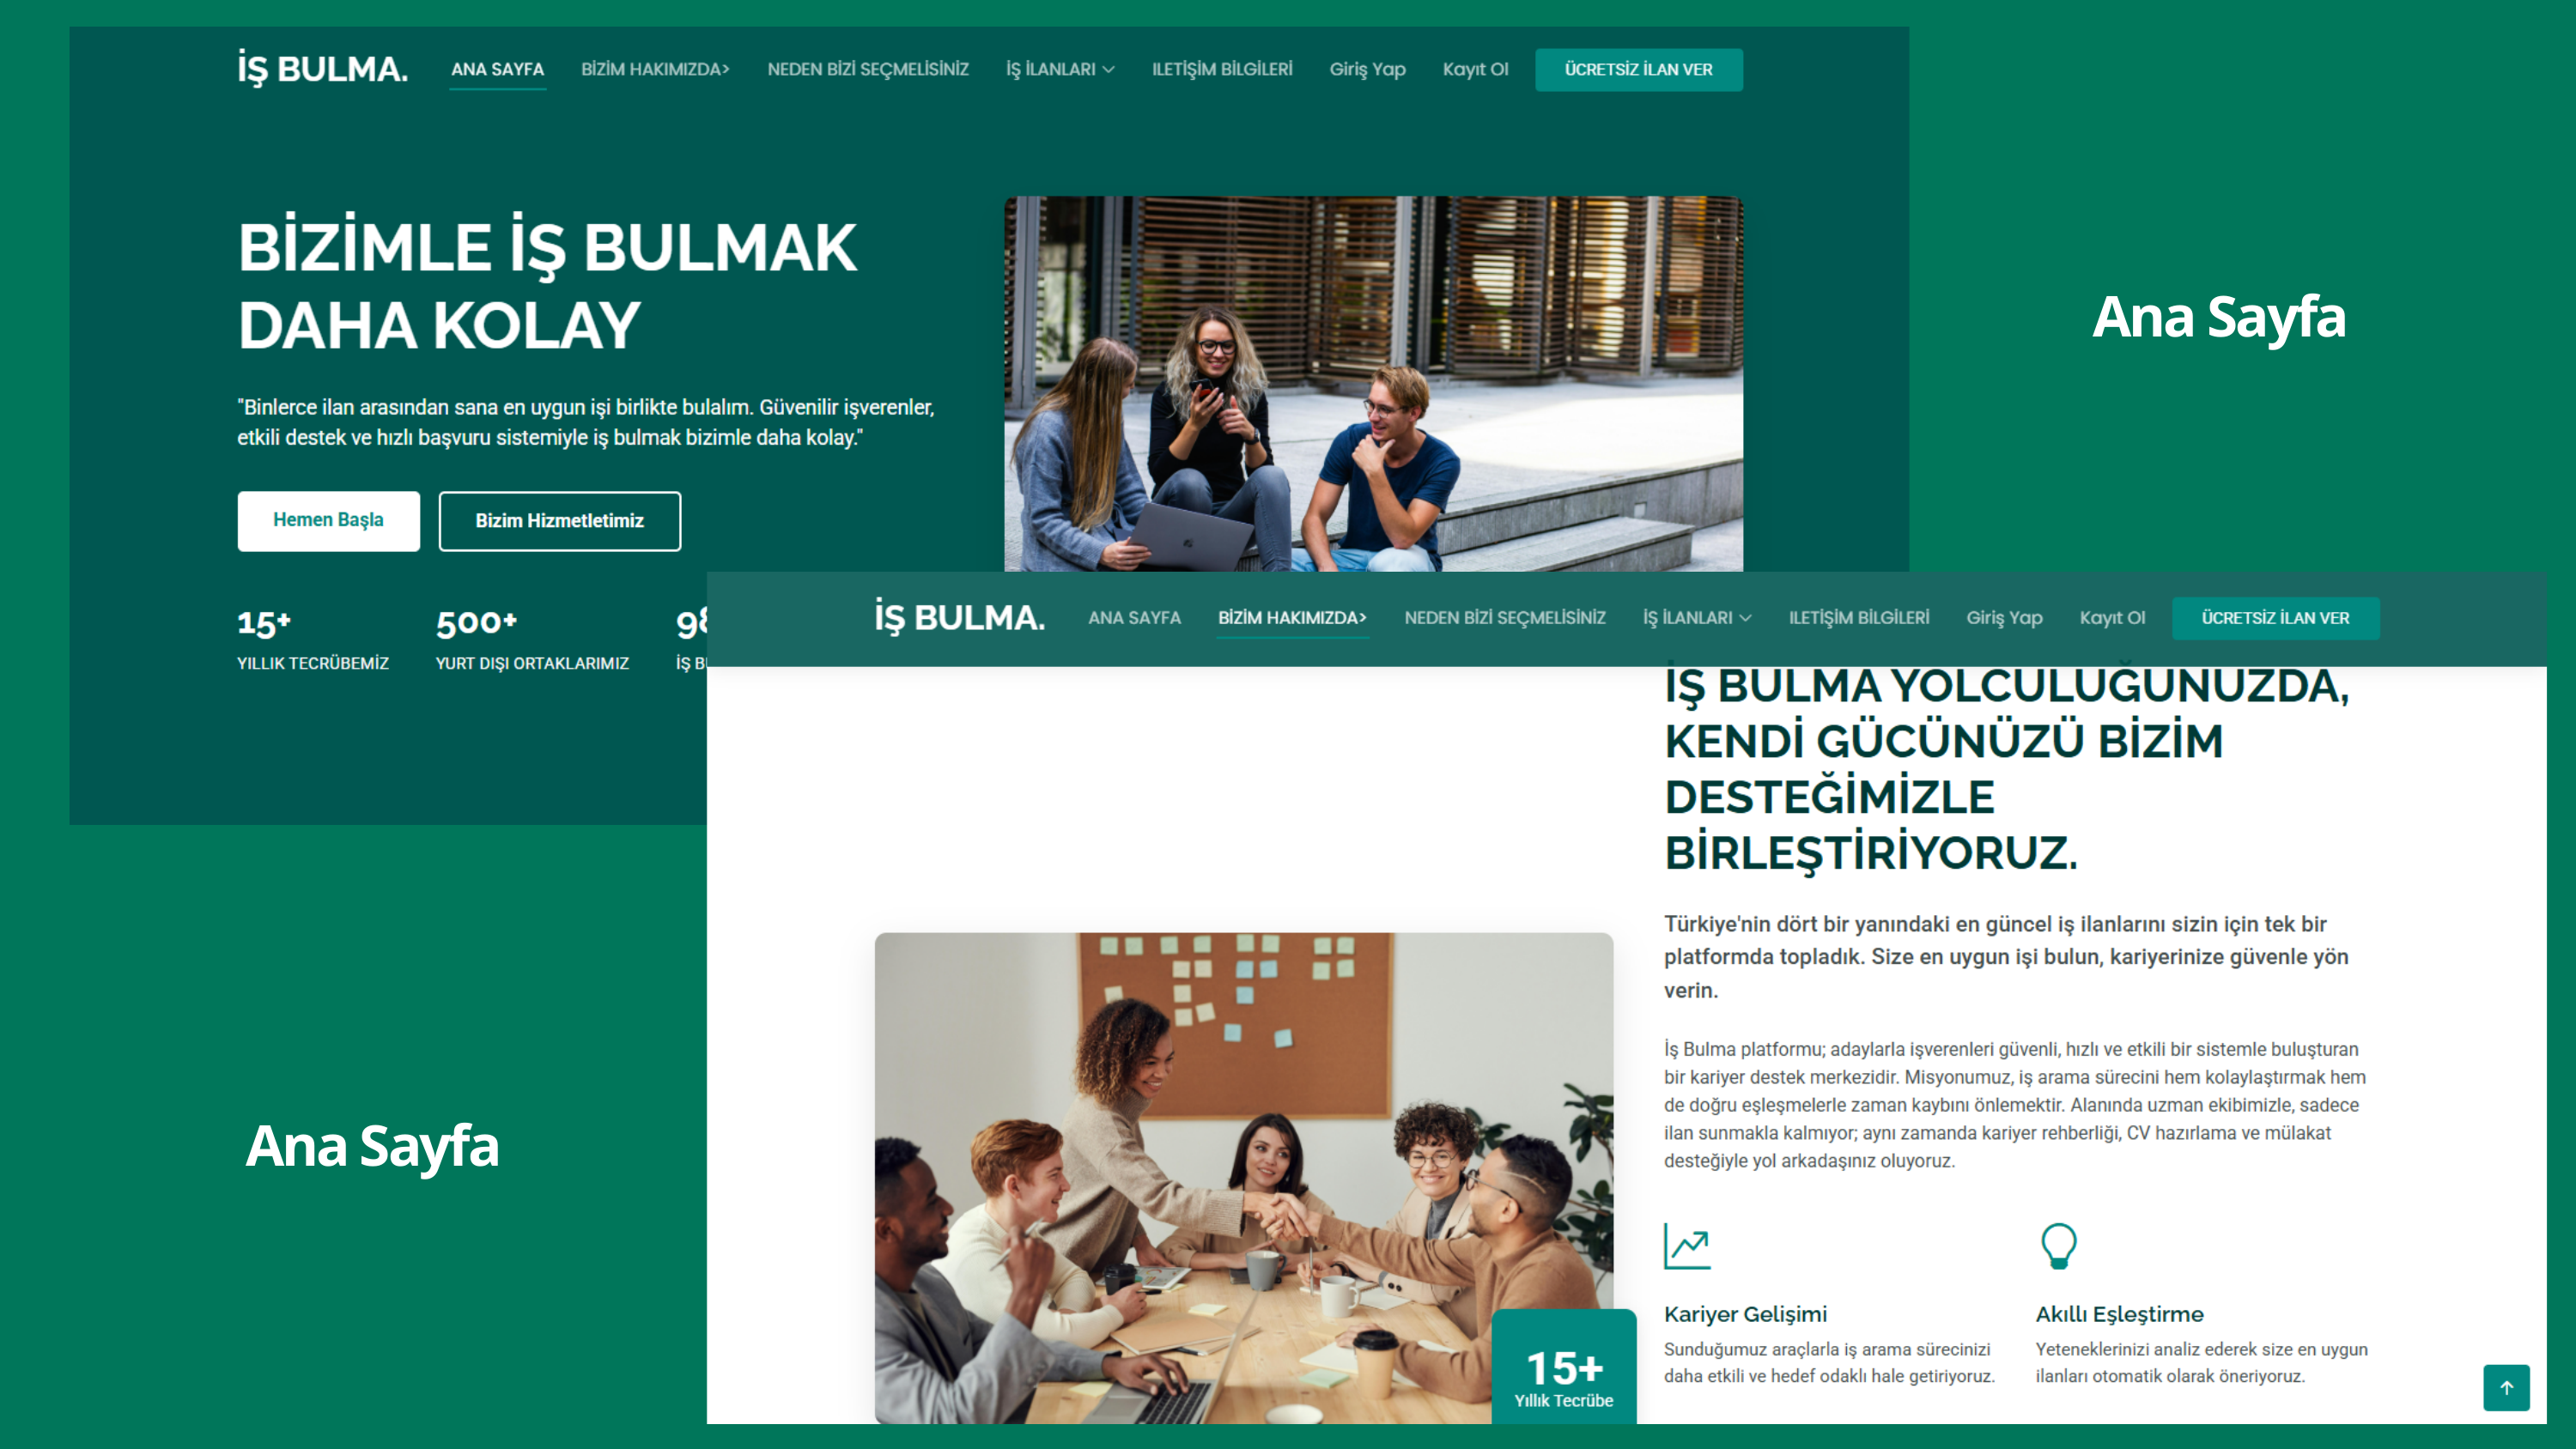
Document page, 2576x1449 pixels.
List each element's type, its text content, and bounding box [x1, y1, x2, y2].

text_box [70, 27, 1910, 825]
text_box [707, 572, 2548, 1424]
text_box Ana Sayfa [40, 1123, 708, 1179]
text_box Ana Sayfa [1887, 294, 2555, 349]
